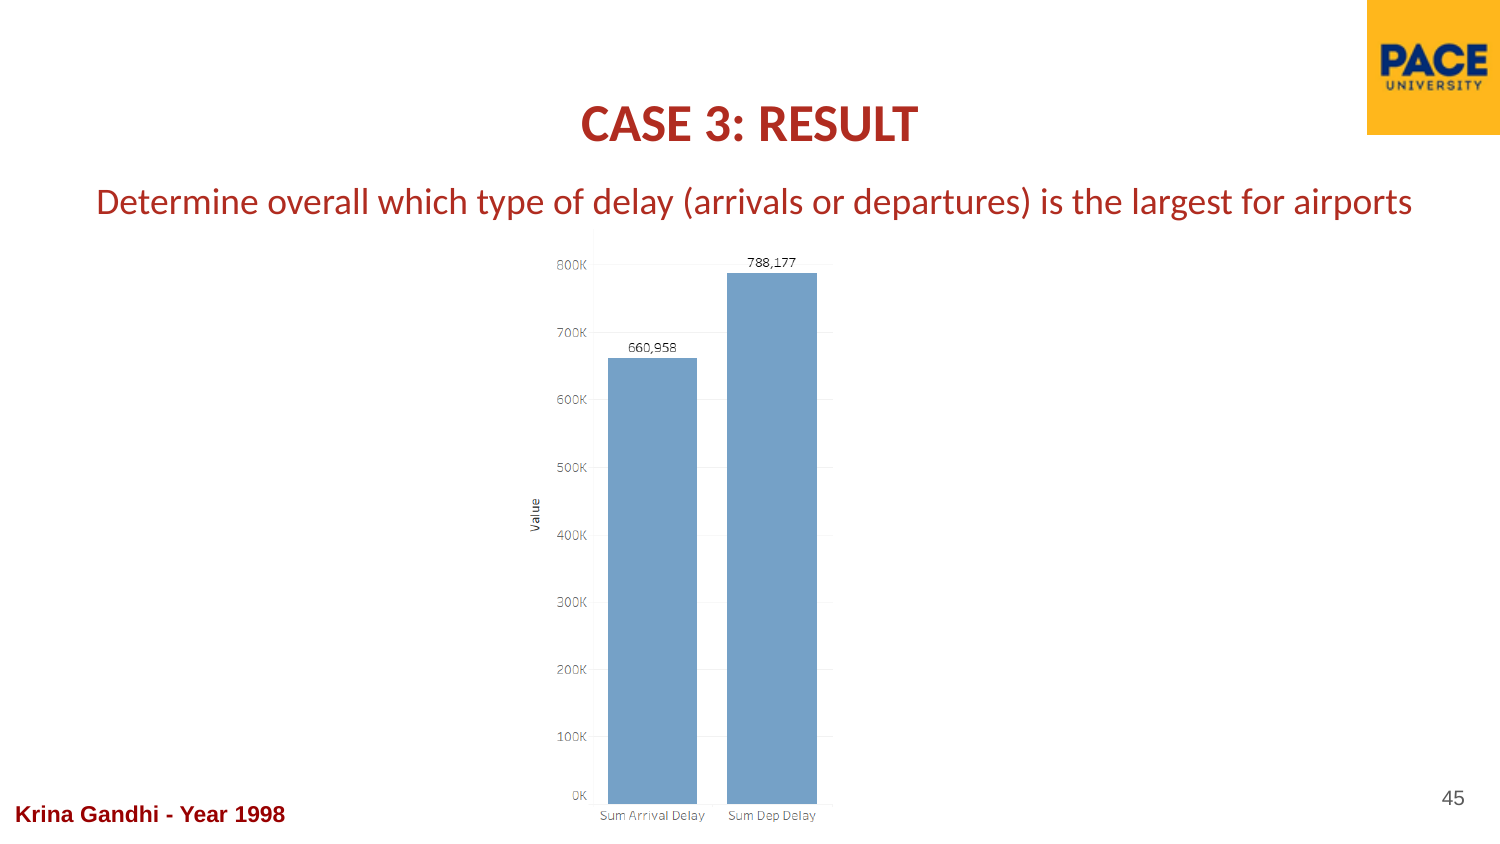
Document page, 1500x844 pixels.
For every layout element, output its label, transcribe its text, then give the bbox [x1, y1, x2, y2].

picture [517, 229, 850, 832]
slide_number ‹#› [1389, 764, 1480, 830]
title CASE 3: RESULT [51, 72, 1449, 167]
picture [1367, 0, 1500, 135]
text_box Determine overall which type of delay (arrivals or departures) is the largest for airports [56, 166, 1446, 273]
